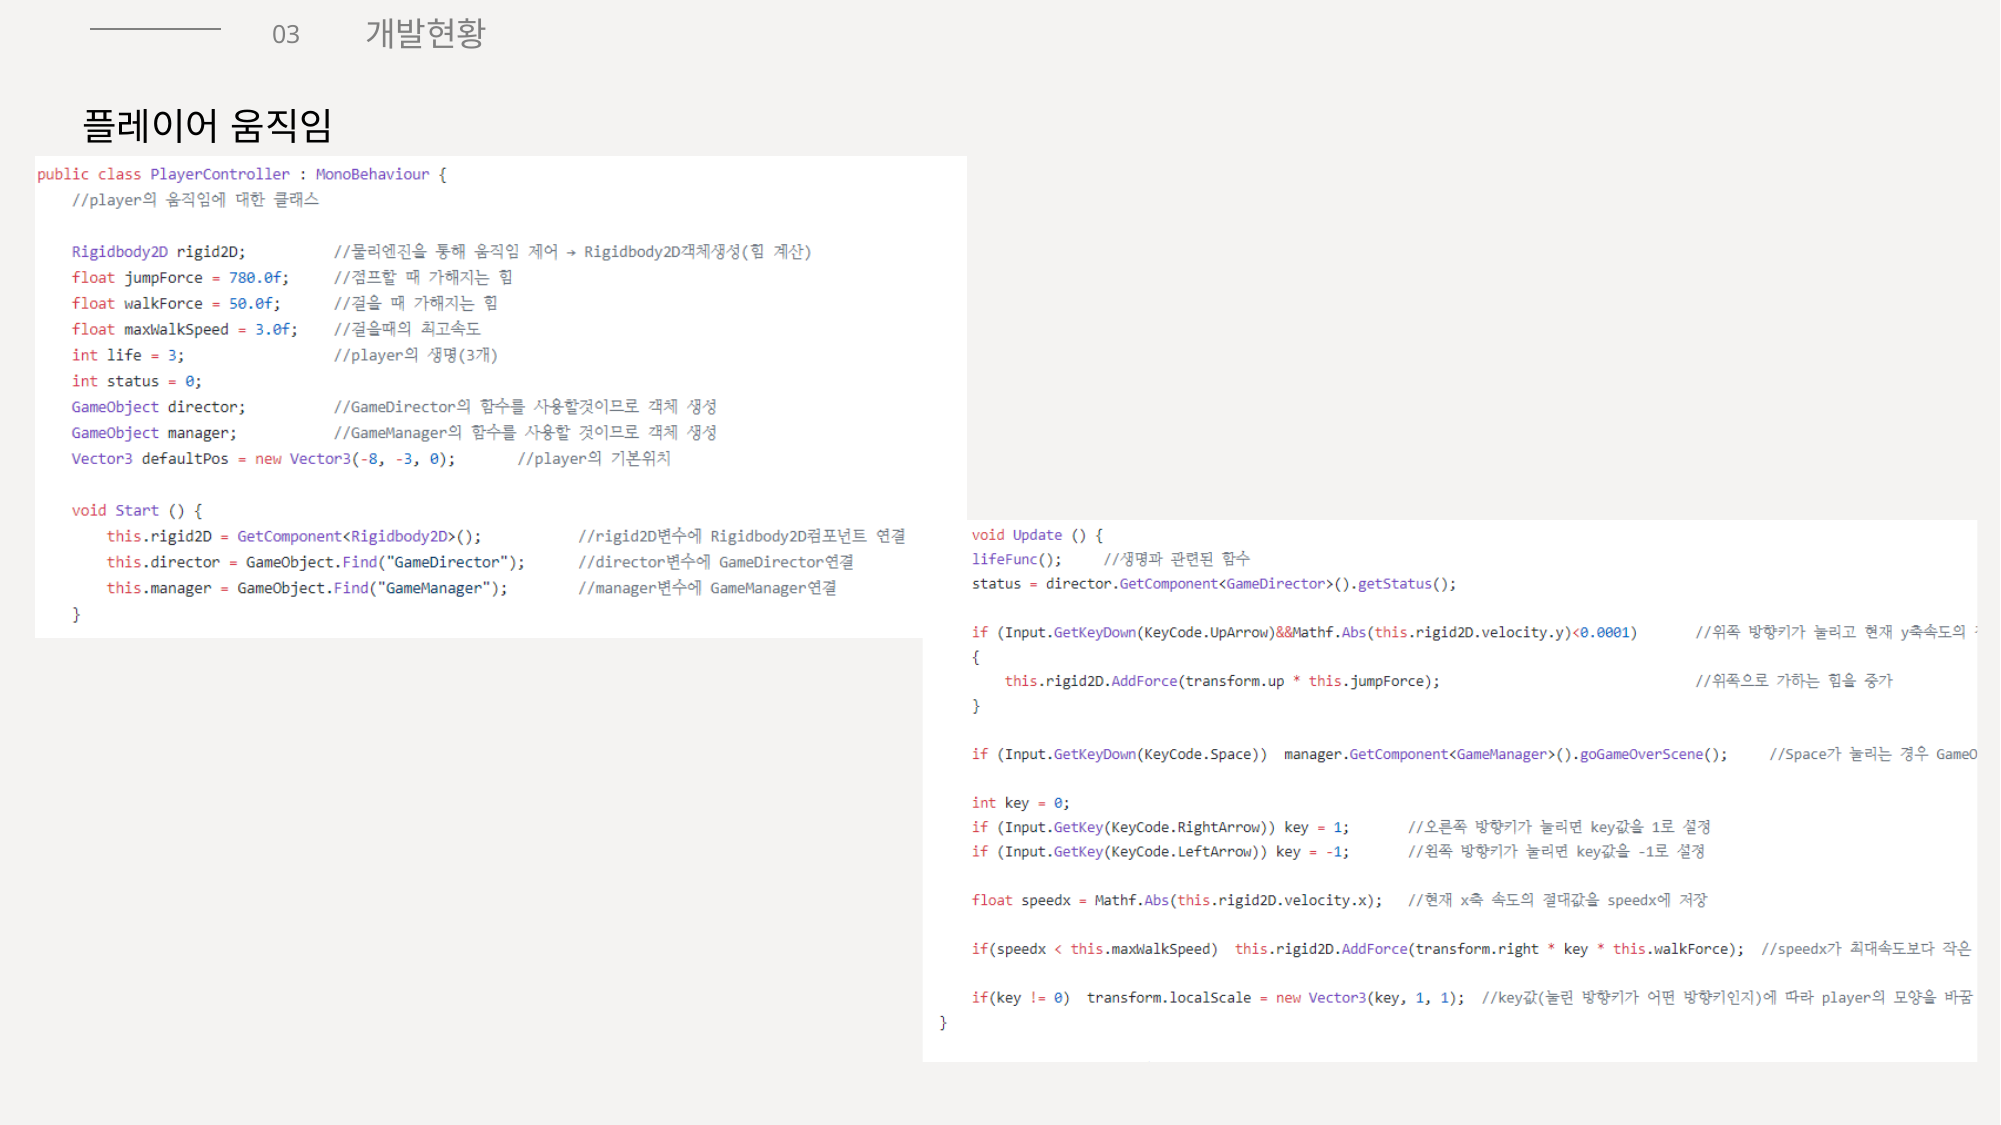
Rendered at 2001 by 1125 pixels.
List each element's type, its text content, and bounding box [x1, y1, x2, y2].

text_box 03 [257, 10, 316, 56]
text_box 플레이어 움직임 [67, 95, 350, 156]
text_box 개발현황 [350, 5, 503, 61]
picture [35, 156, 1978, 1062]
